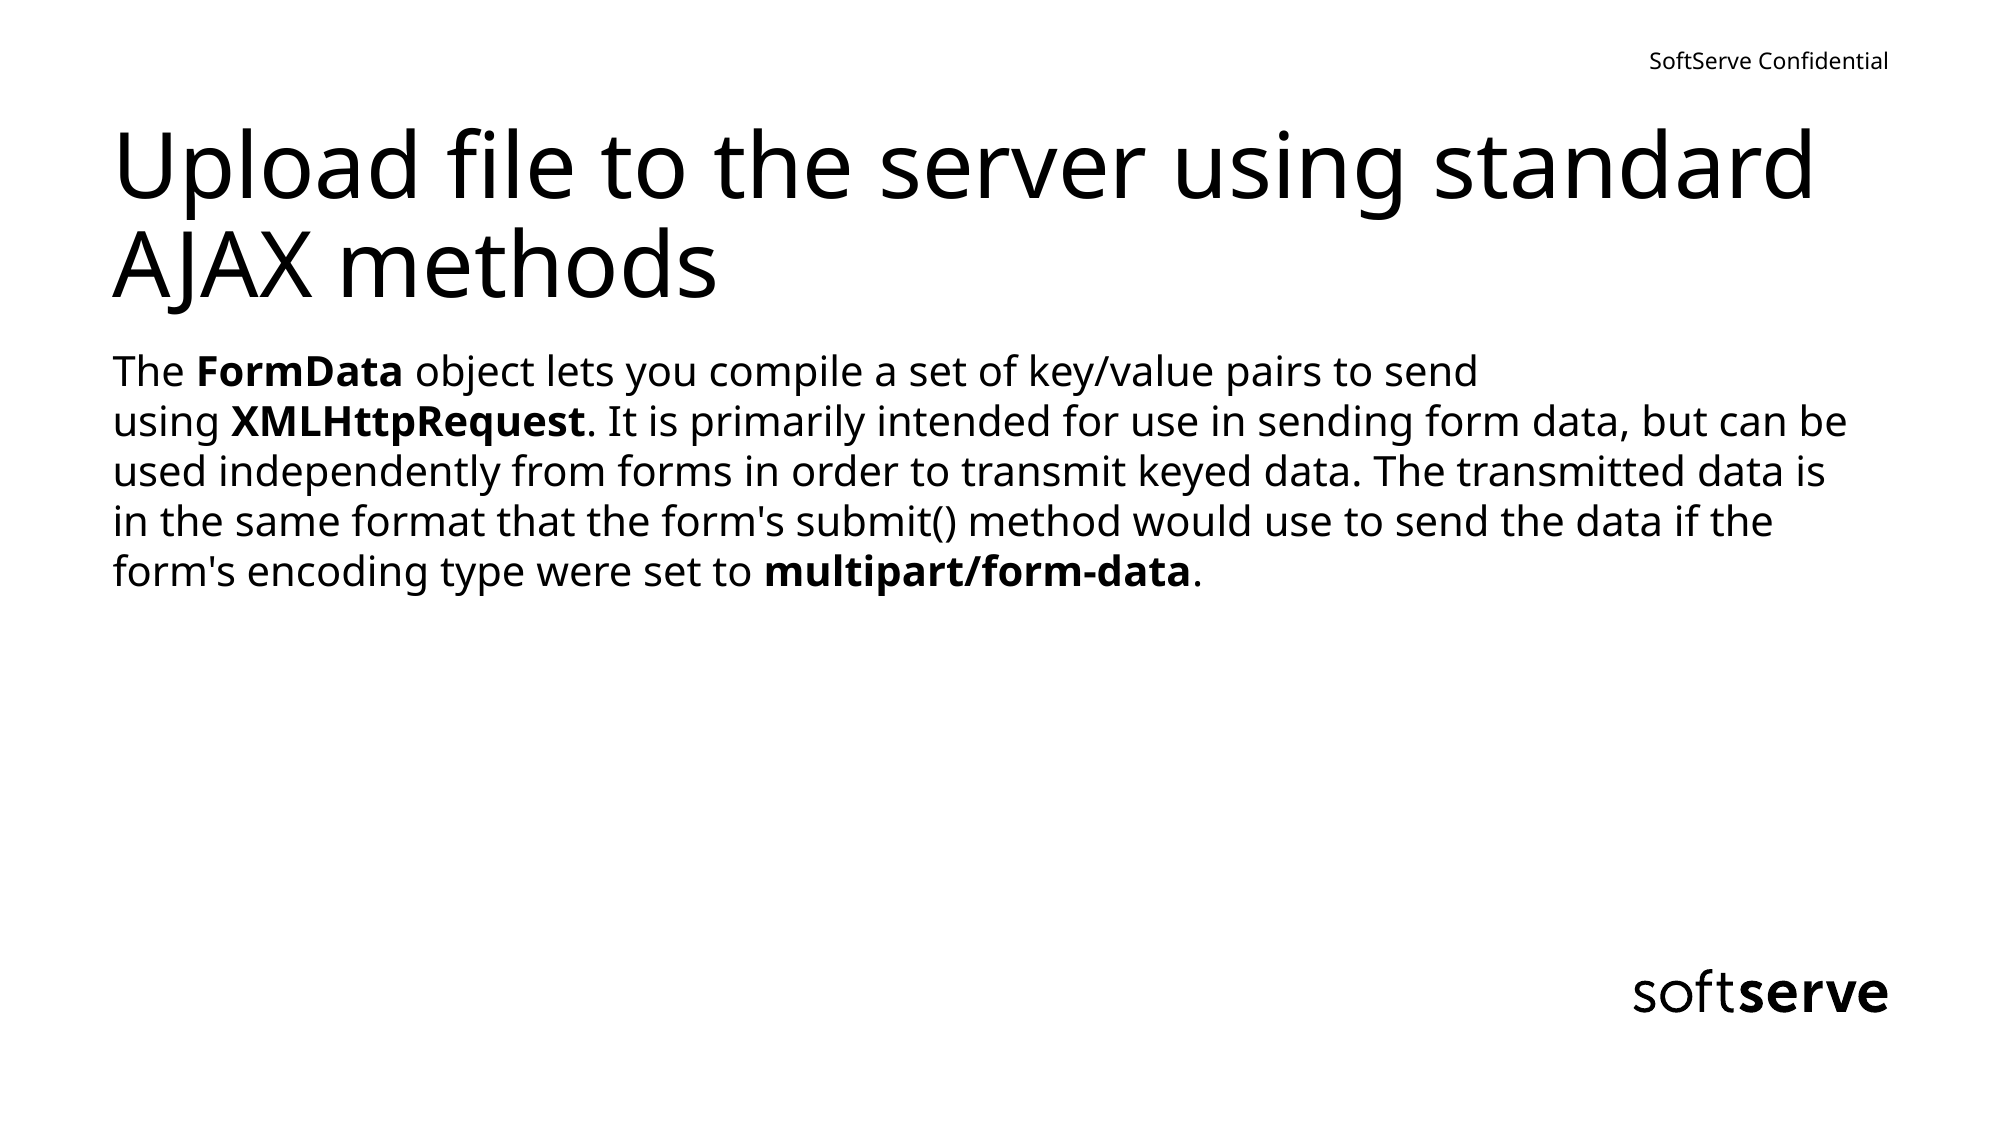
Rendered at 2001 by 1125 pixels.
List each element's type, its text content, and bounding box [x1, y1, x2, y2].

list The FormData object lets you compile a set of key/value pairs to send using XMLHttpRequest. It is primarily intended for use in sending form data, but can be used independently from forms in order to transmit keyed data. The transmitted data is in the same format that the form's submit() method would use to send the data if the form's encoding type were set to multipart/form-data. [112, 337, 1888, 900]
title Upload file to the server using standard AJAX methods [112, 112, 1888, 225]
